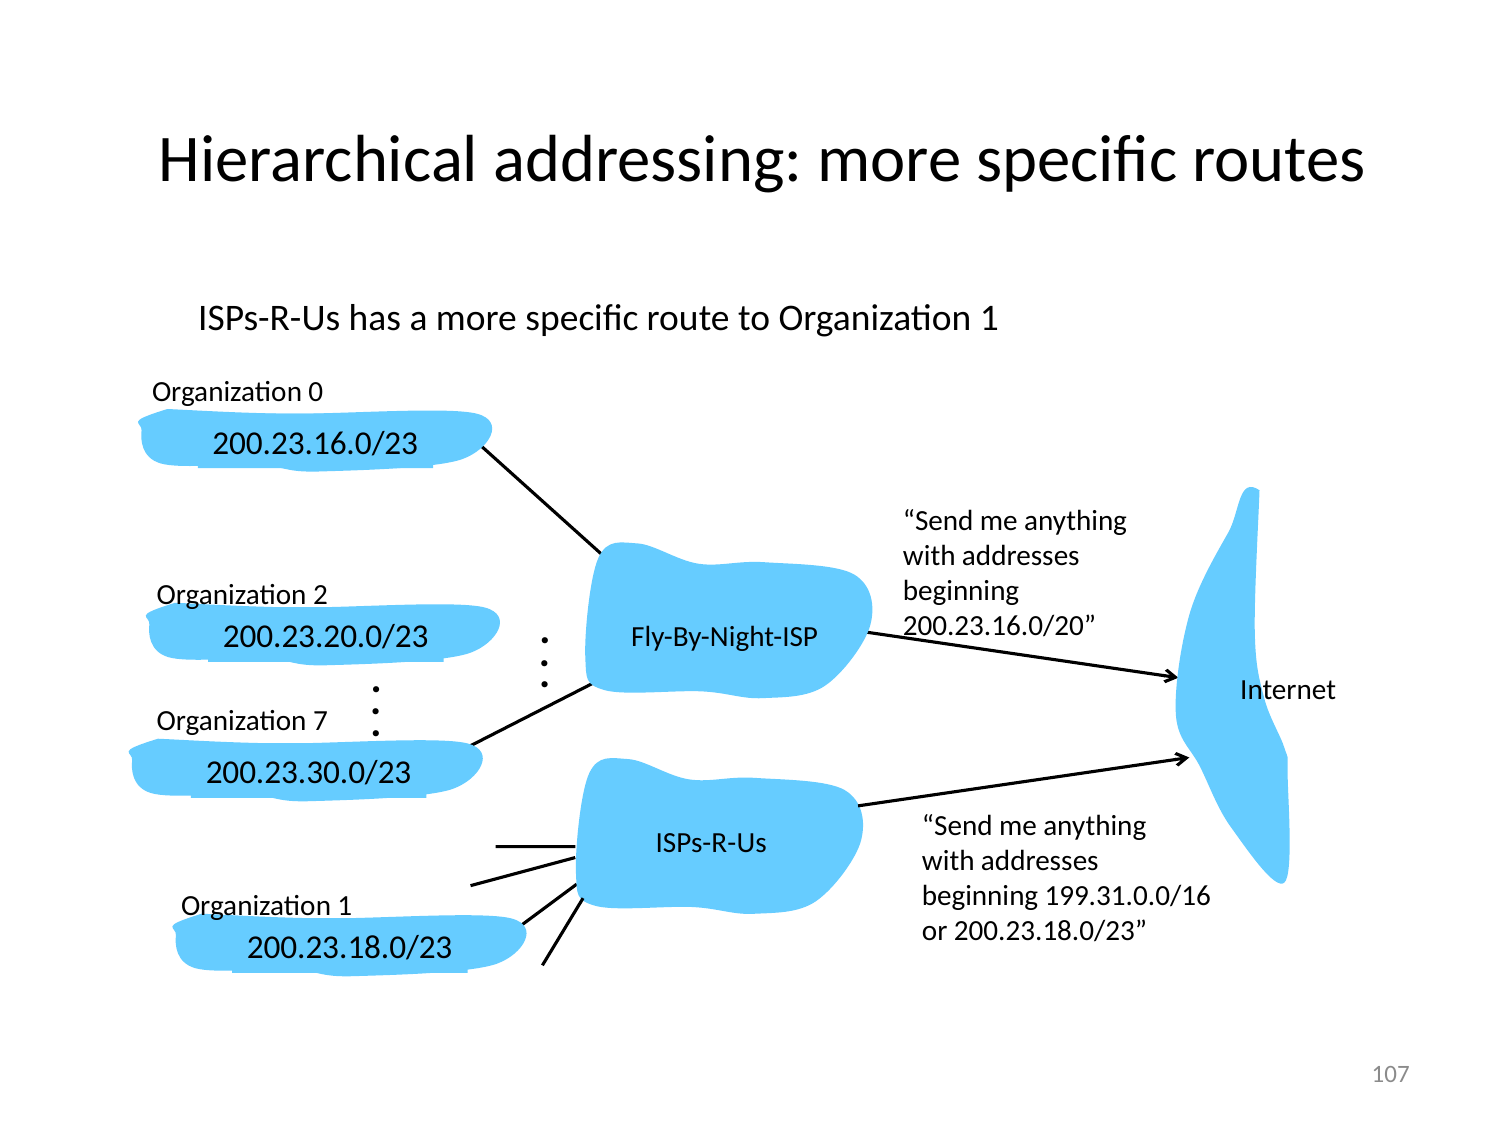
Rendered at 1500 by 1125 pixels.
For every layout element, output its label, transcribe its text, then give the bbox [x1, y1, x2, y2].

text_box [130, 599, 515, 667]
text_box ISPs-R-Us [640, 816, 782, 866]
text_box Organization 1 [166, 878, 368, 909]
slide_number 107 [1074, 1042, 1425, 1103]
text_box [520, 594, 570, 704]
text_box [1175, 486, 1290, 884]
title Hierarchical addressing: more specific routes [80, 61, 1445, 249]
text_box [980, 649, 1177, 683]
text_box “Send me anything with addresses beginning 199.31.0.0/16 or 200.23.18.0/23” [907, 798, 1227, 954]
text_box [112, 735, 498, 803]
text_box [351, 642, 401, 753]
text_box Organization 0 [137, 364, 339, 404]
text_box Organization 2 [141, 567, 343, 598]
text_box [122, 405, 507, 473]
text_box Internet [1225, 662, 1352, 713]
text_box [585, 542, 873, 699]
text_box Fly-By-Night-ISP [616, 609, 834, 660]
text_box [575, 758, 864, 914]
text_box [911, 752, 1190, 798]
text_box ISPs-R-Us has a more specific route to Organization 1 [183, 285, 1015, 346]
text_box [156, 910, 541, 978]
text_box “Send me anything with addresses beginning 200.23.16.0/20” [888, 494, 1143, 649]
text_box Organization 7 [141, 694, 343, 734]
